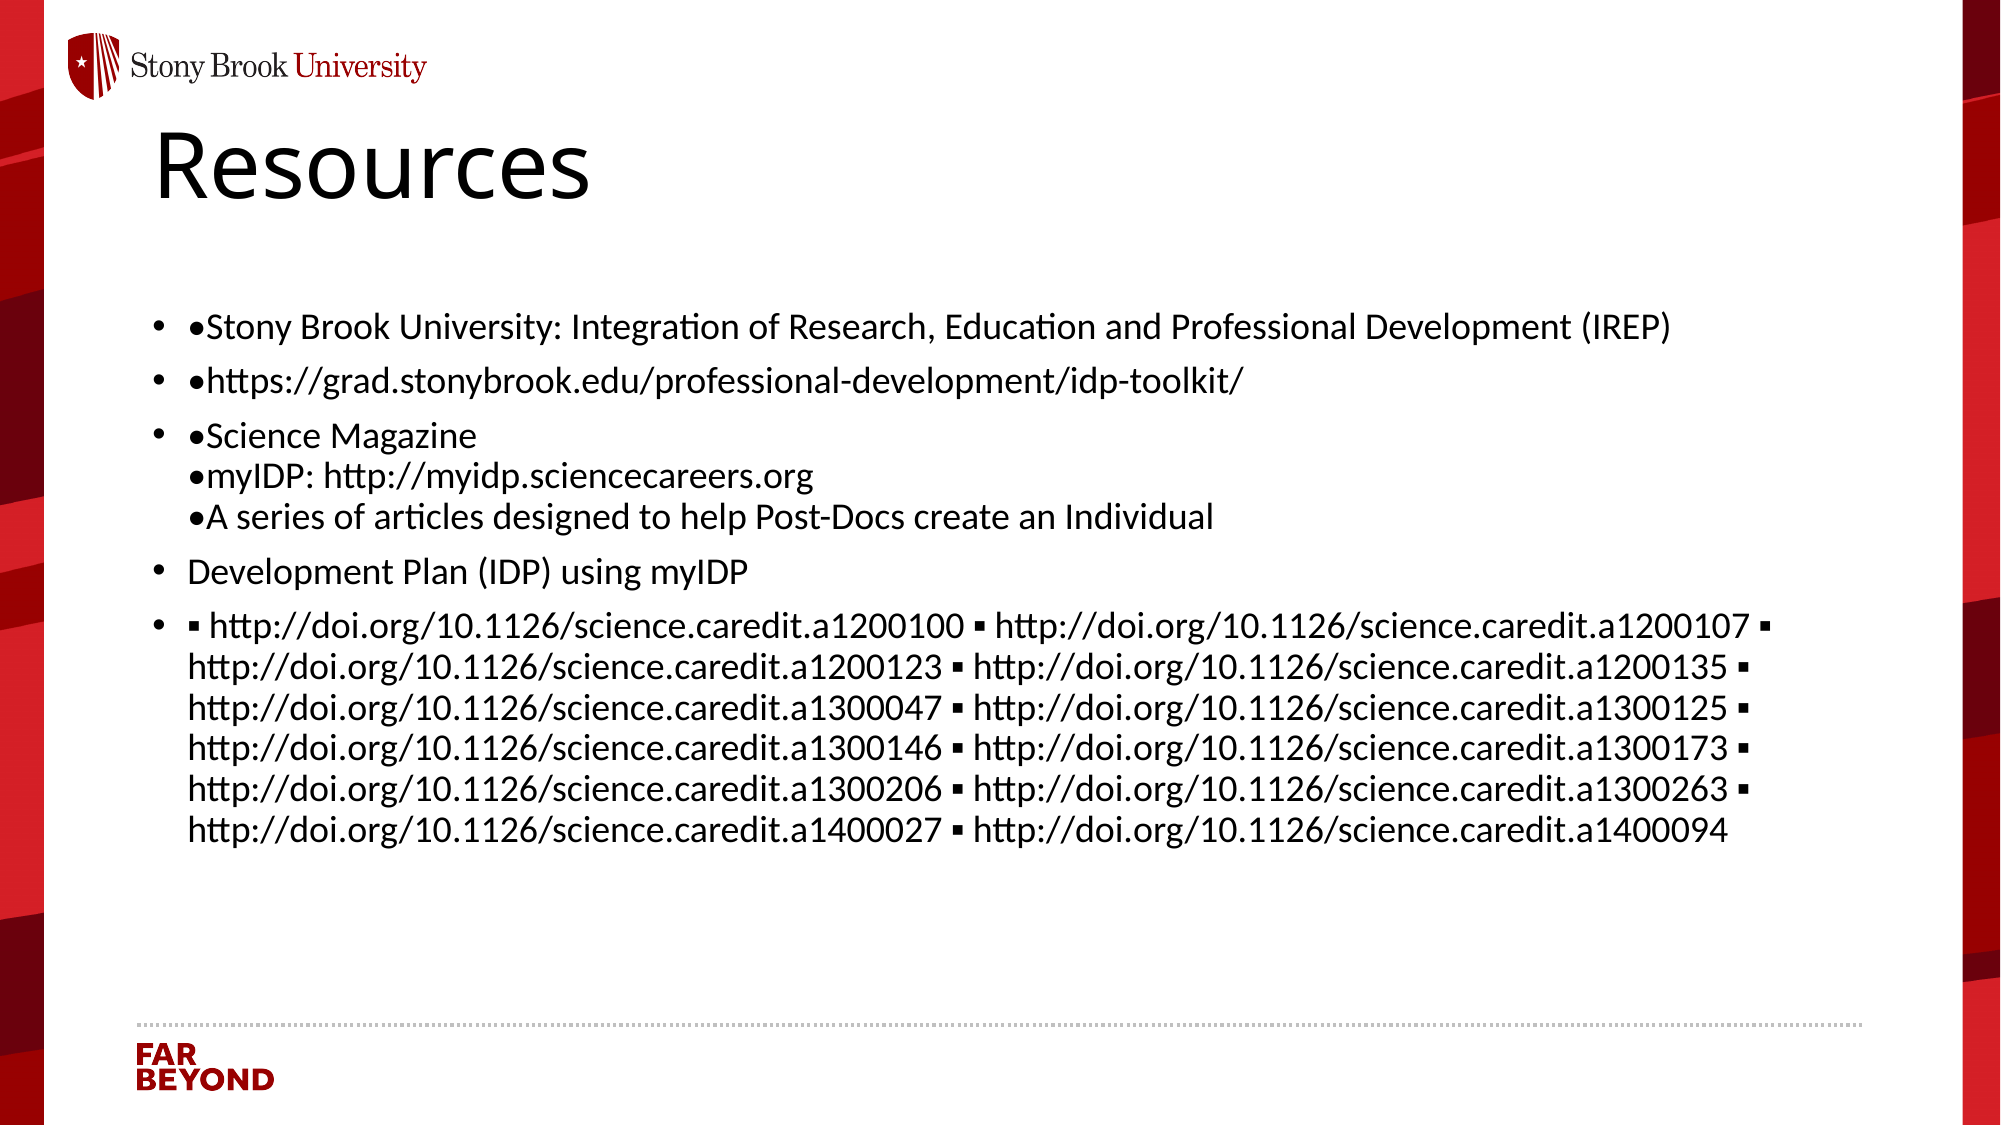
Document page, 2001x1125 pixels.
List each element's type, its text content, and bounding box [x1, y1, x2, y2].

picture [137, 1045, 274, 1091]
picture [1963, 0, 2001, 1125]
picture [68, 33, 427, 100]
list •Stony Brook University: Integration of Research, Education and Professional Development (IREP) •https://grad.stonybrook.edu/professional-development/idp-toolkit/ •Science Magazine •myIDP: http://myidp.sciencecareers.org •A series of articles designed to help Post-Docs create an Individual Development Plan (IDP) using myIDP ▪ http://doi.org/10.1126/science.caredit.a1200100 ▪ http://doi.org/10.1126/science.caredit.a1200107 ▪ http://doi.org/10.1126/science.caredit.a1200123 ▪ http://doi.org/10.1126/science.caredit.a1200135 ▪ http://doi.org/10.1126/science.caredit.a1300047 ▪ http://doi.org/10.1126/science.caredit.a1300125 ▪ http://doi.org/10.1126/science.caredit.a1300146 ▪ http://doi.org/10.1126/science.caredit.a1300173 ▪ http://doi.org/10.1126/science.caredit.a1300206 ▪ http://doi.org/10.1126/science.caredit.a1300263 ▪ http://doi.org/10.1126/science.caredit.a1400027 ▪ http://doi.org/10.1126/science.caredit.a1400094 [137, 299, 1863, 1045]
title Resources [137, 59, 1863, 278]
picture [0, 0, 44, 1125]
